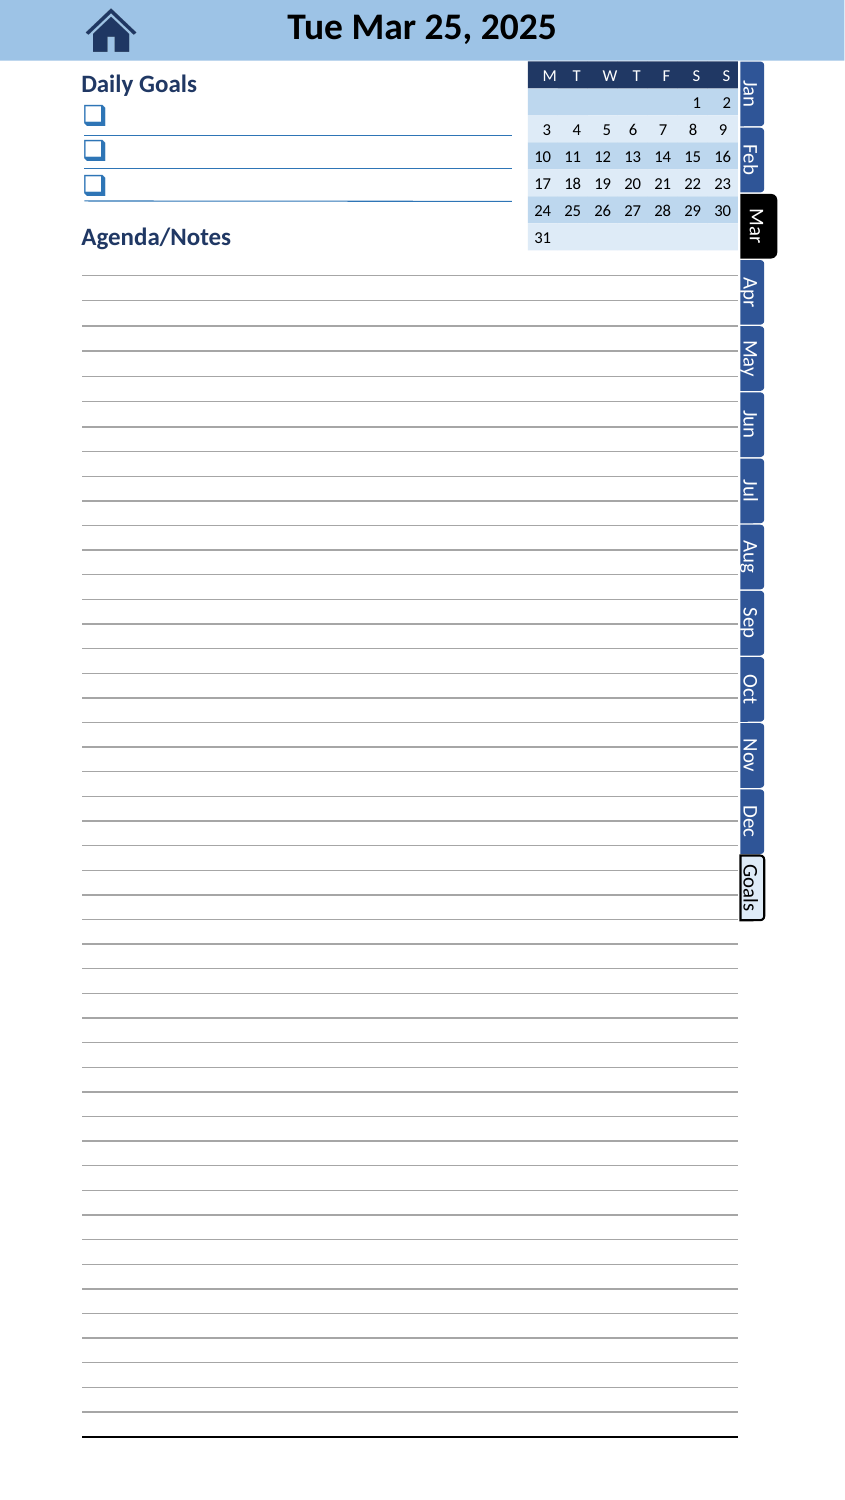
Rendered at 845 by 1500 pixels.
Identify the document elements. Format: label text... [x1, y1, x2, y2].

picture [82, 1, 140, 59]
list Tue Mar 25, 2025 [190, 0, 655, 61]
